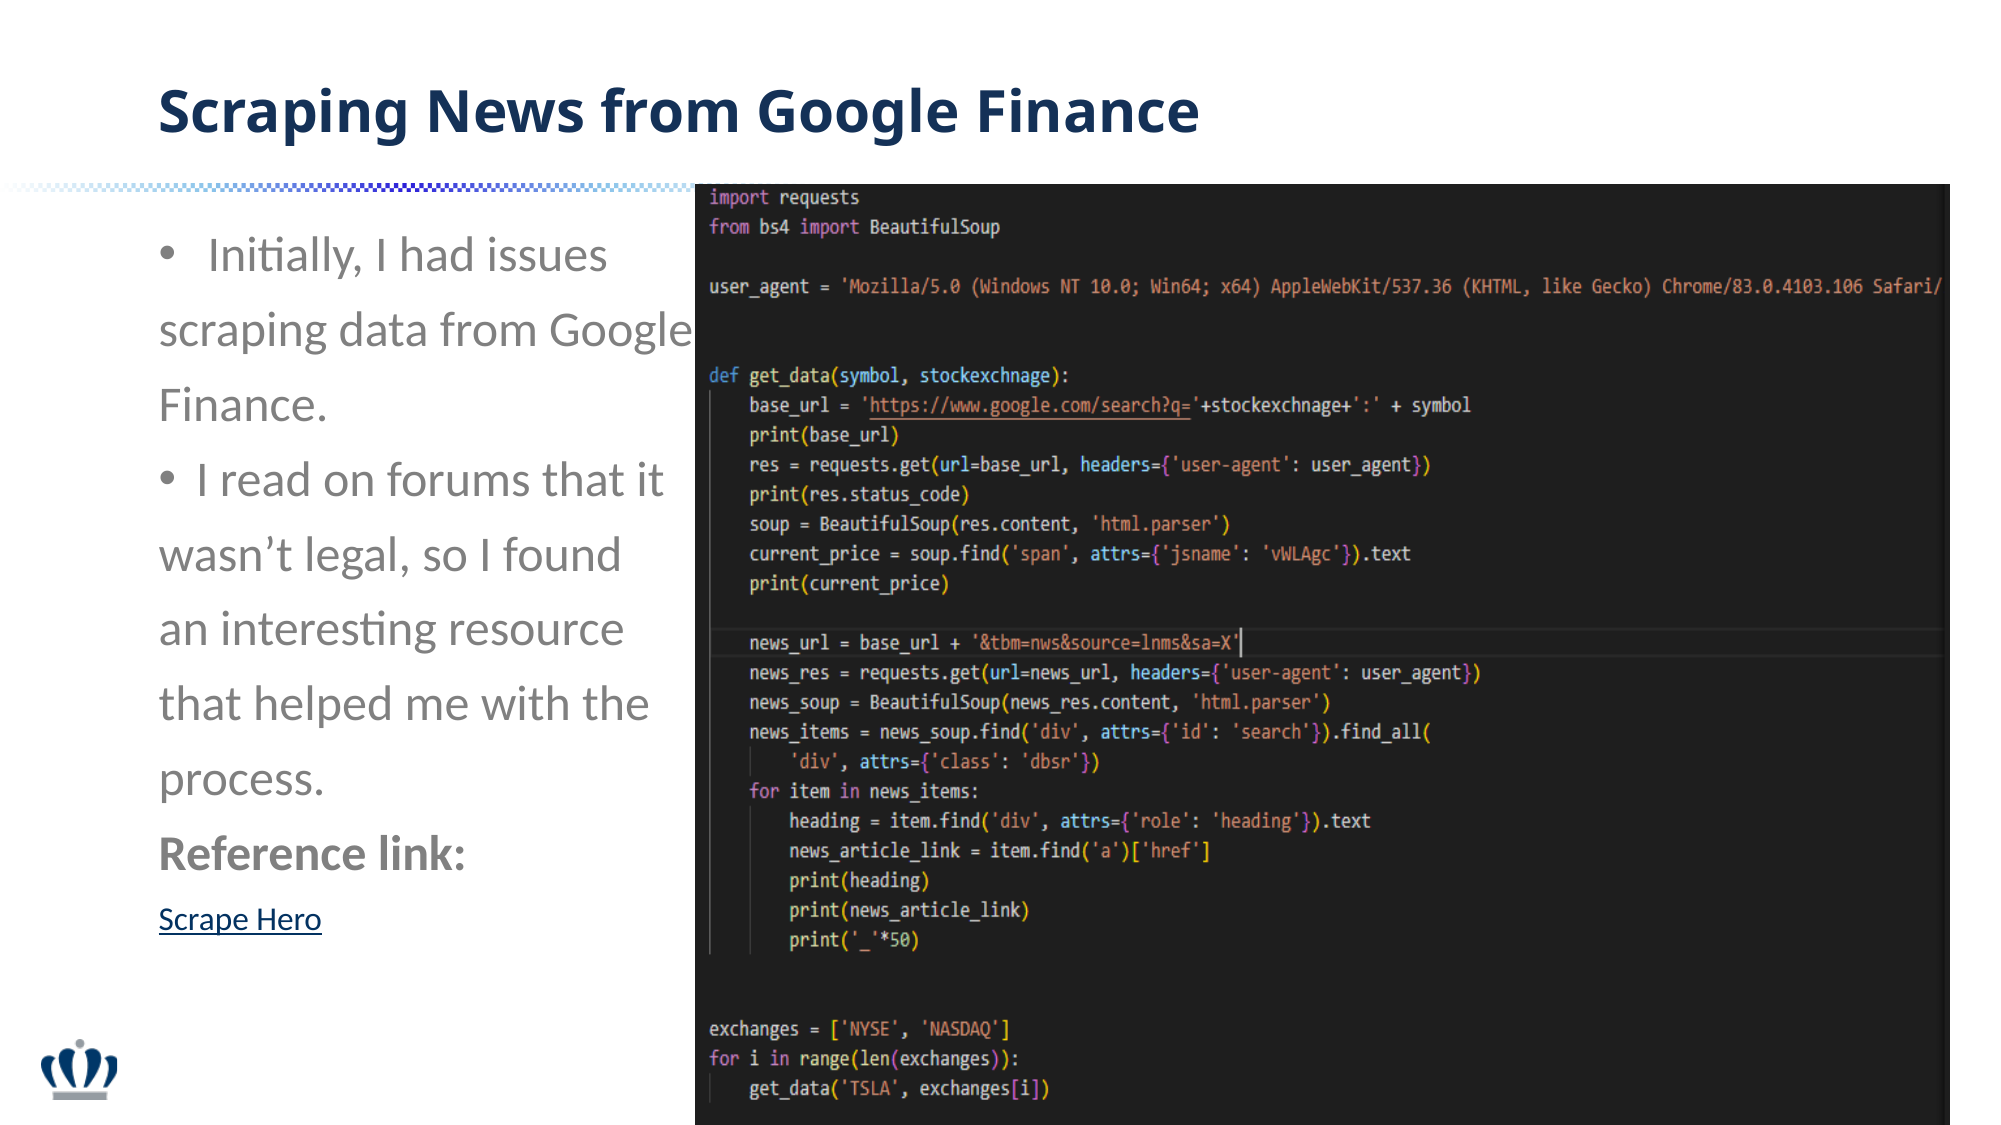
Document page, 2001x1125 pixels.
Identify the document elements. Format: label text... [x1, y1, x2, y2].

picture [695, 184, 1950, 1125]
list Initially, I had issues scraping data from Google Finance. I read on forums that it wasn’t legal, so I found an interesting resource that helped me with the process. Reference link: Scrape Hero [143, 221, 695, 1030]
list Scraping News from Google Finance [143, 75, 1532, 220]
